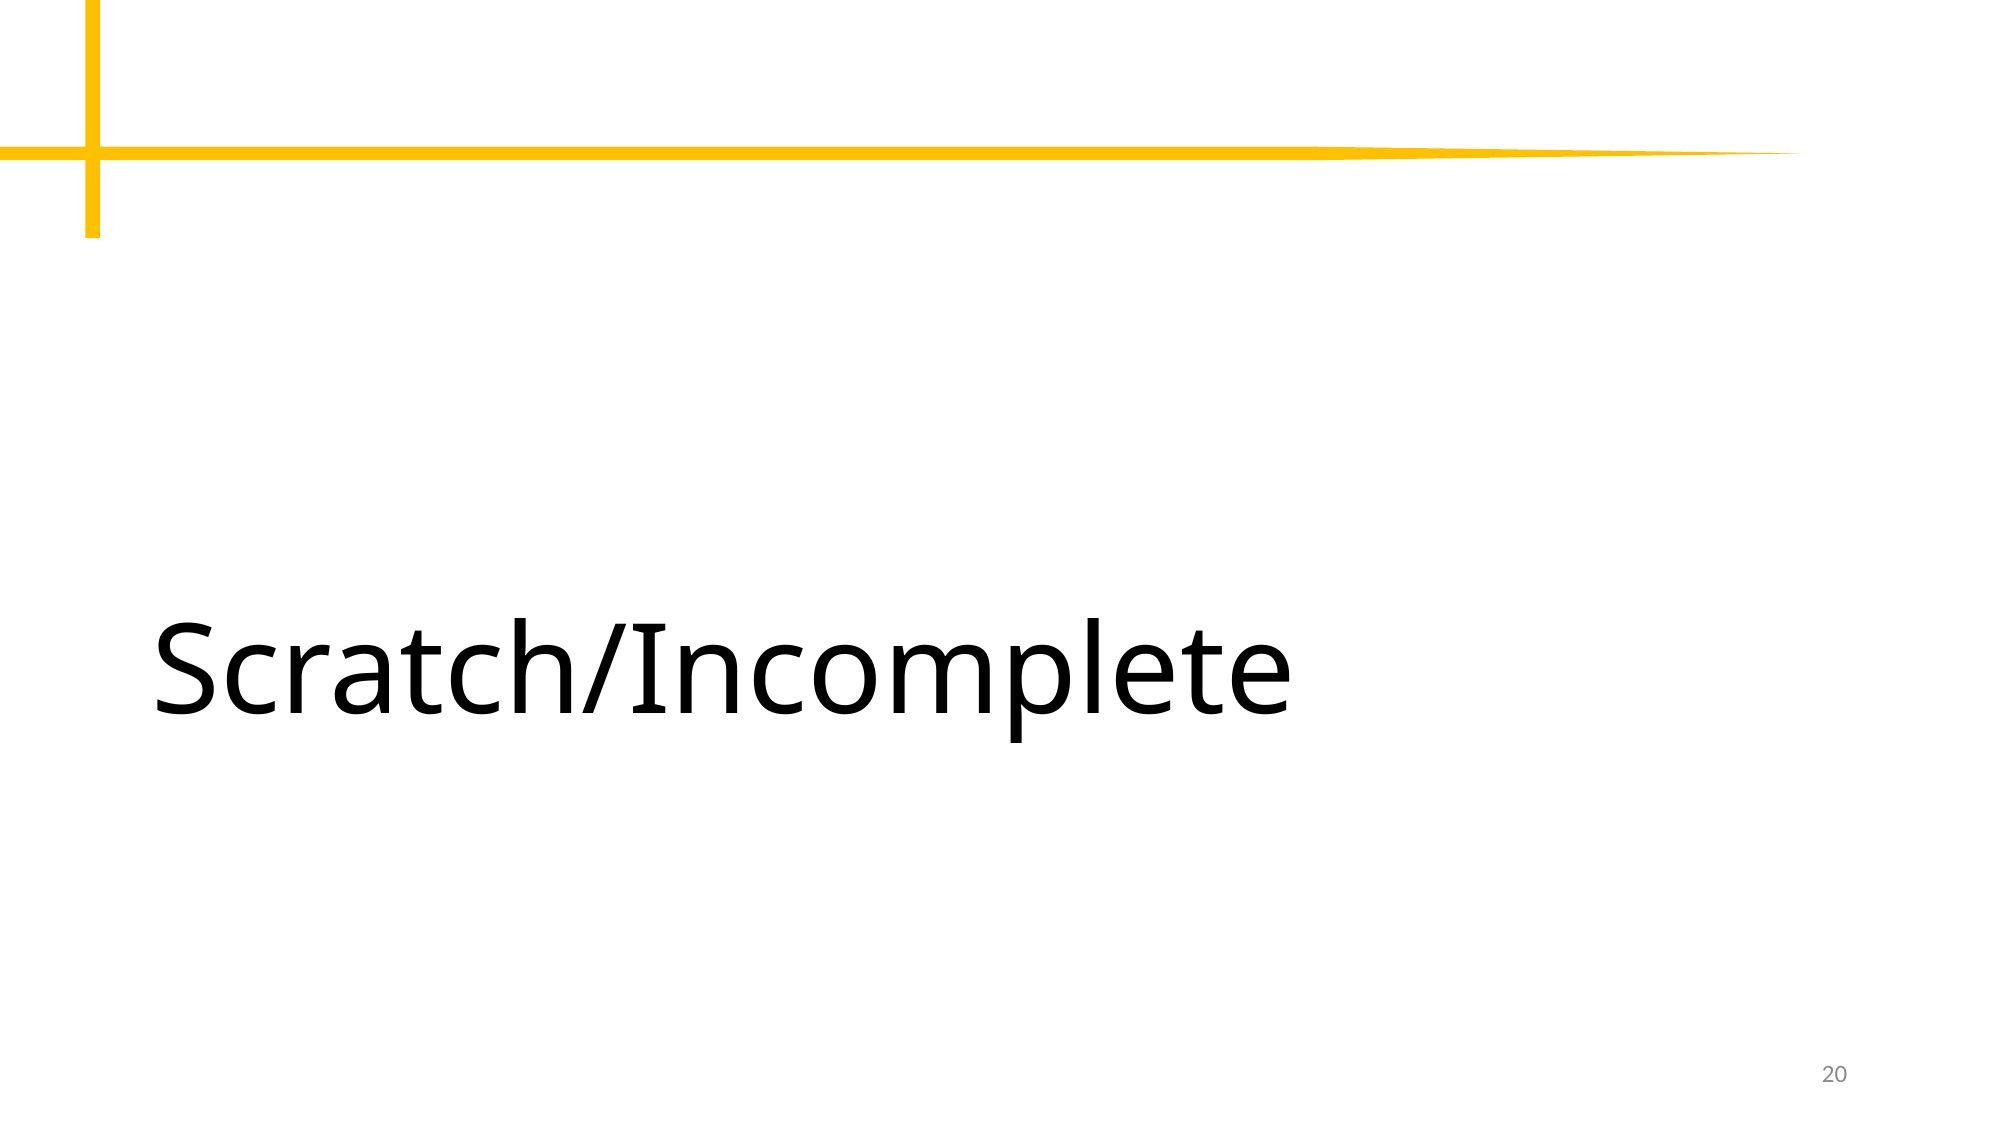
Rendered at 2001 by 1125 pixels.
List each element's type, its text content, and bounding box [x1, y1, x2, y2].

slide_number 20 [1412, 1042, 1863, 1103]
title Scratch/Incomplete [136, 280, 1862, 749]
